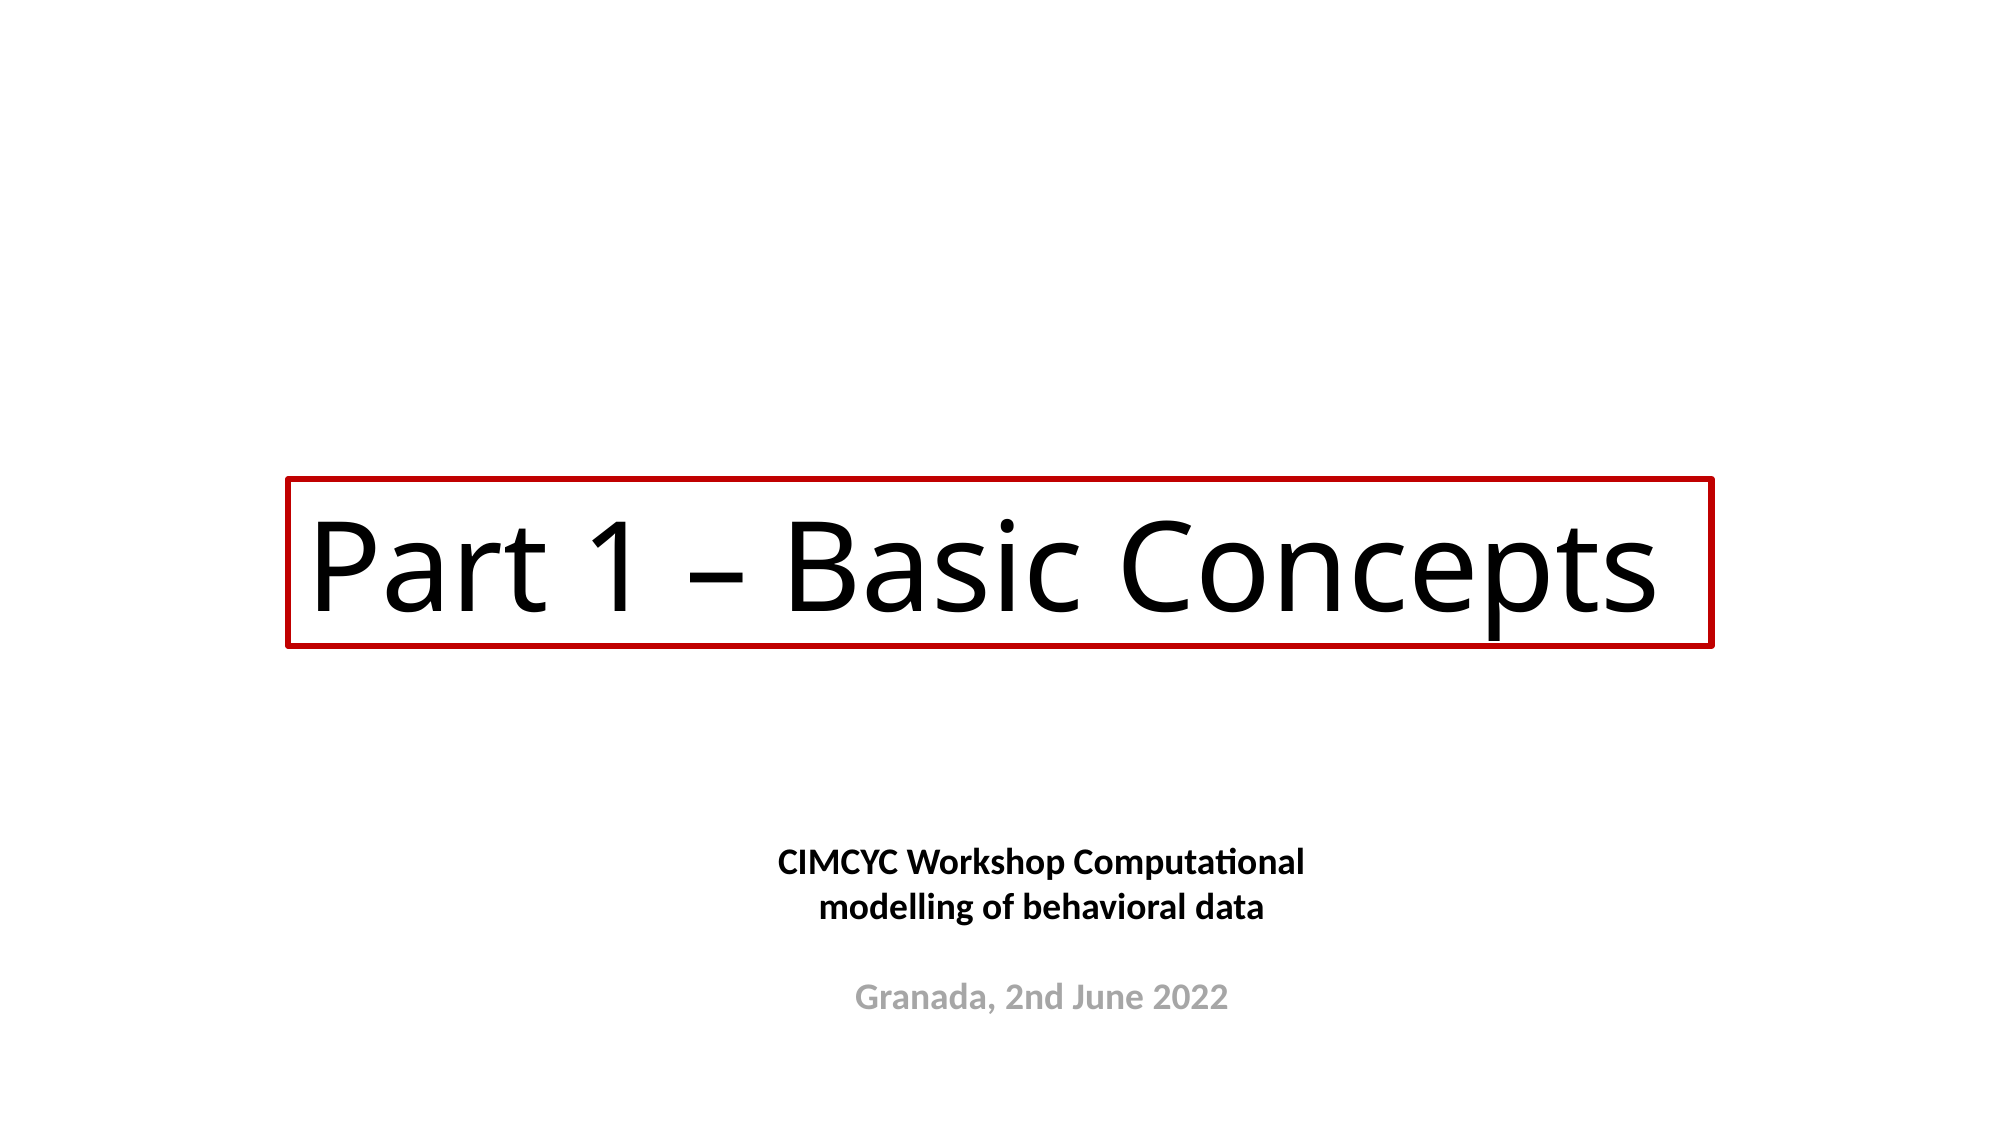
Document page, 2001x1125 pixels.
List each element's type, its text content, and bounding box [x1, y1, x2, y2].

text_box CIMCYC Workshop Computational modelling of behavioral data Granada, 2nd June 2022 [757, 829, 1327, 1025]
text_box Part 1 – Basic Concepts [288, 479, 1712, 646]
